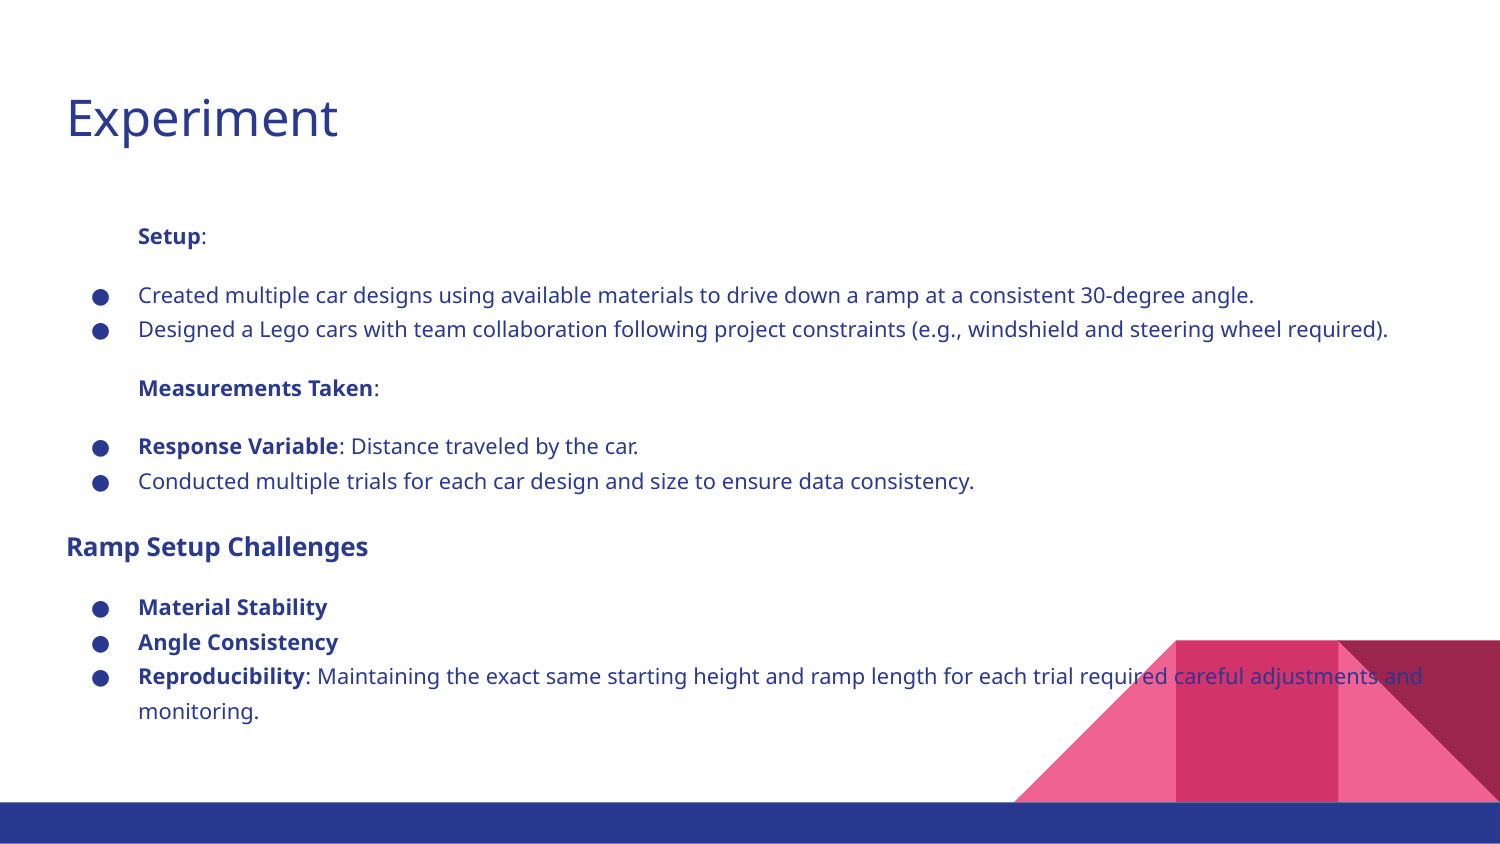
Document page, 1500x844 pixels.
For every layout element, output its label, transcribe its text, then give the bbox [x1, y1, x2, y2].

title Experiment [51, 67, 1449, 167]
list Setup: Created multiple car designs using available materials to drive down a ramp at a consistent 30-degree angle. Designed a Lego cars with team collaboration following project constraints (e.g., windshield and steering wheel required). Measurements Taken: Response Variable: Distance traveled by the car. Conducted multiple trials for each car design and size to ensure data consistency. Ramp Setup Challenges Material Stability Angle Consistency Reproducibility: Maintaining the exact same starting height and ramp length for each trial required careful adjustments and monitoring. [51, 201, 1449, 750]
